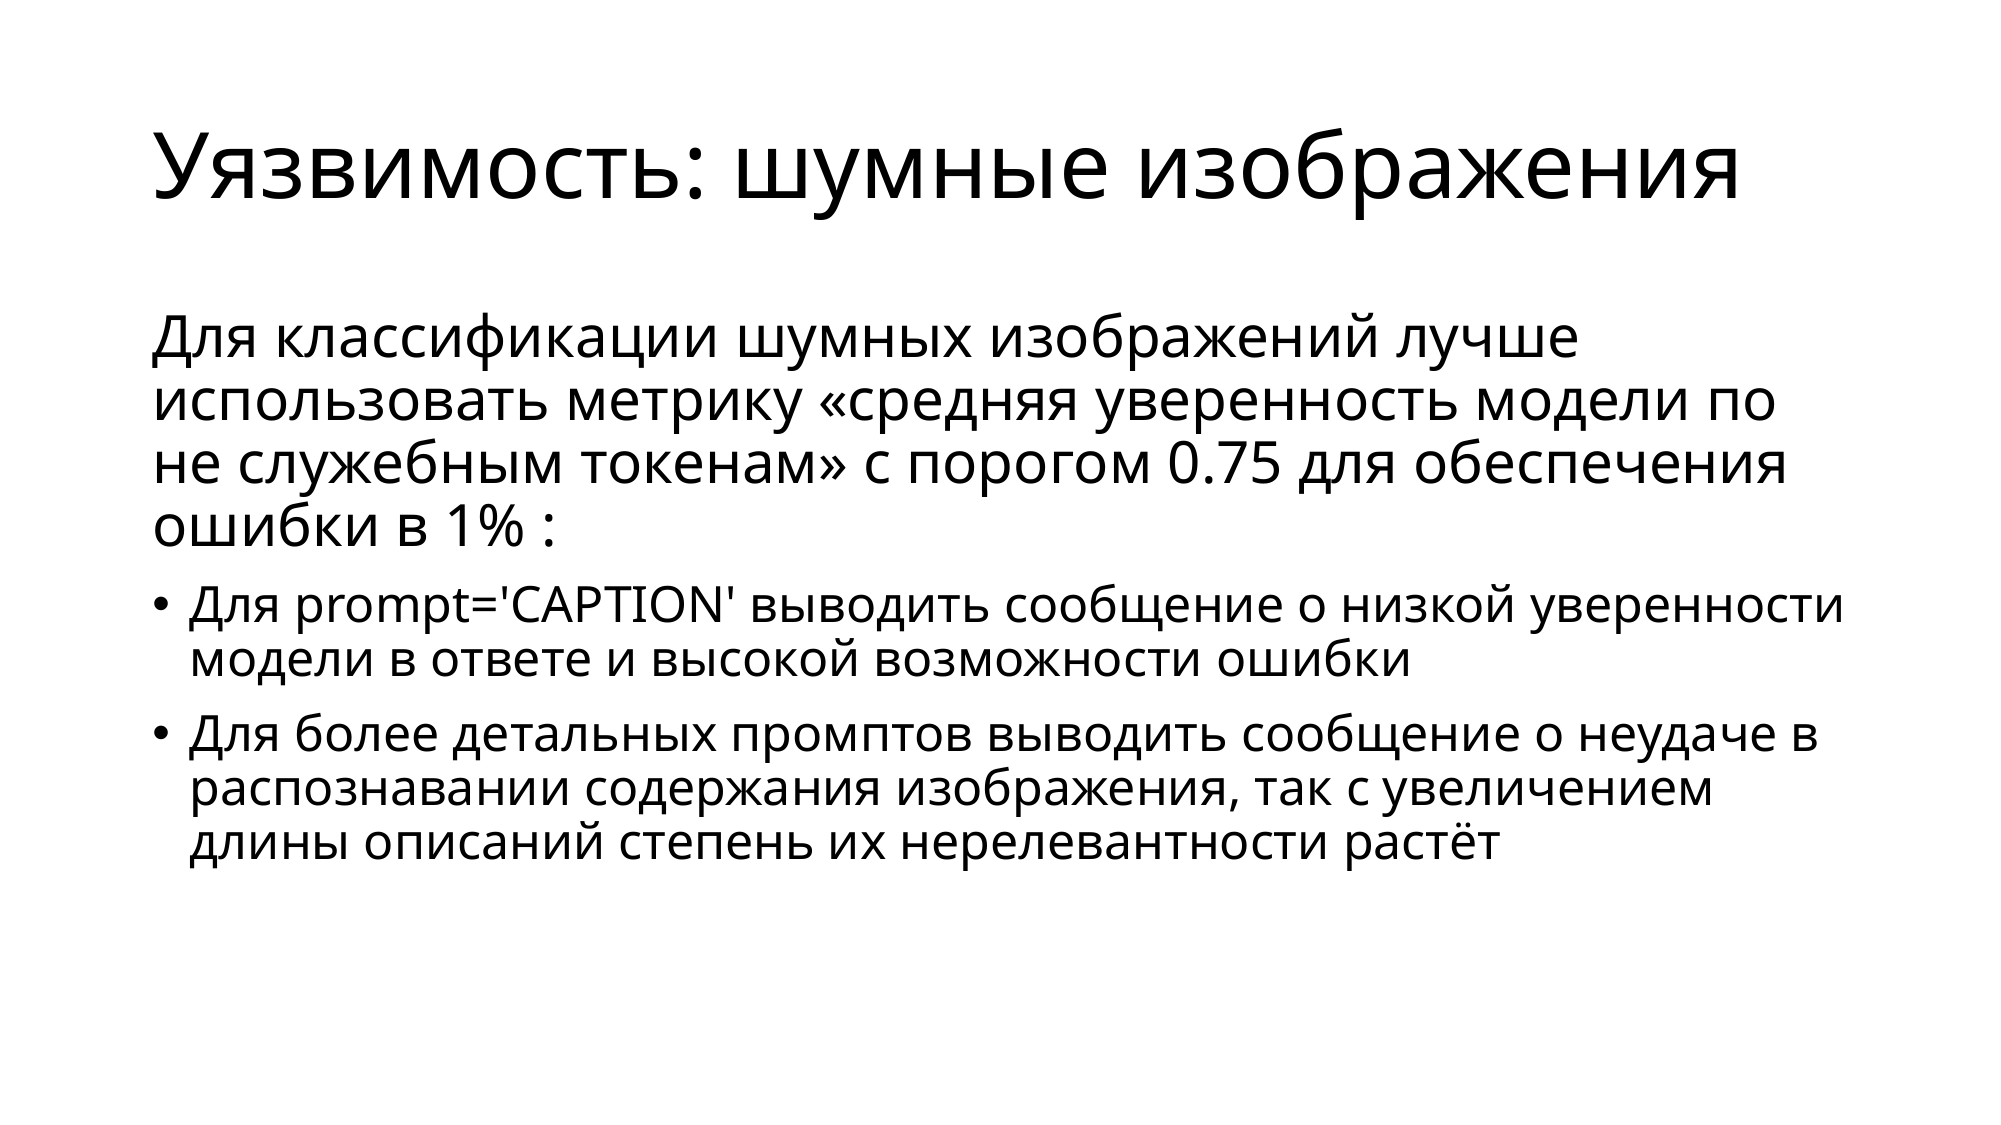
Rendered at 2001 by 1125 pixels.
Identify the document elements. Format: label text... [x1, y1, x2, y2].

list Для классификации шумных изображений лучше использовать метрику «средняя уверенность модели по не служебным токенам» с порогом 0.75 для обеспечения ошибки в 1% : Для prompt='CAPTION' выводить сообщение о низкой уверенности модели в ответе и высокой возможности ошибки Для более детальных промптов выводить сообщение о неудаче в распознавании содержания изображения, так с увеличением длины описаний степень их нерелевантности растёт [137, 299, 1863, 1014]
title Уязвимость: шумные изображения [137, 59, 1863, 278]
